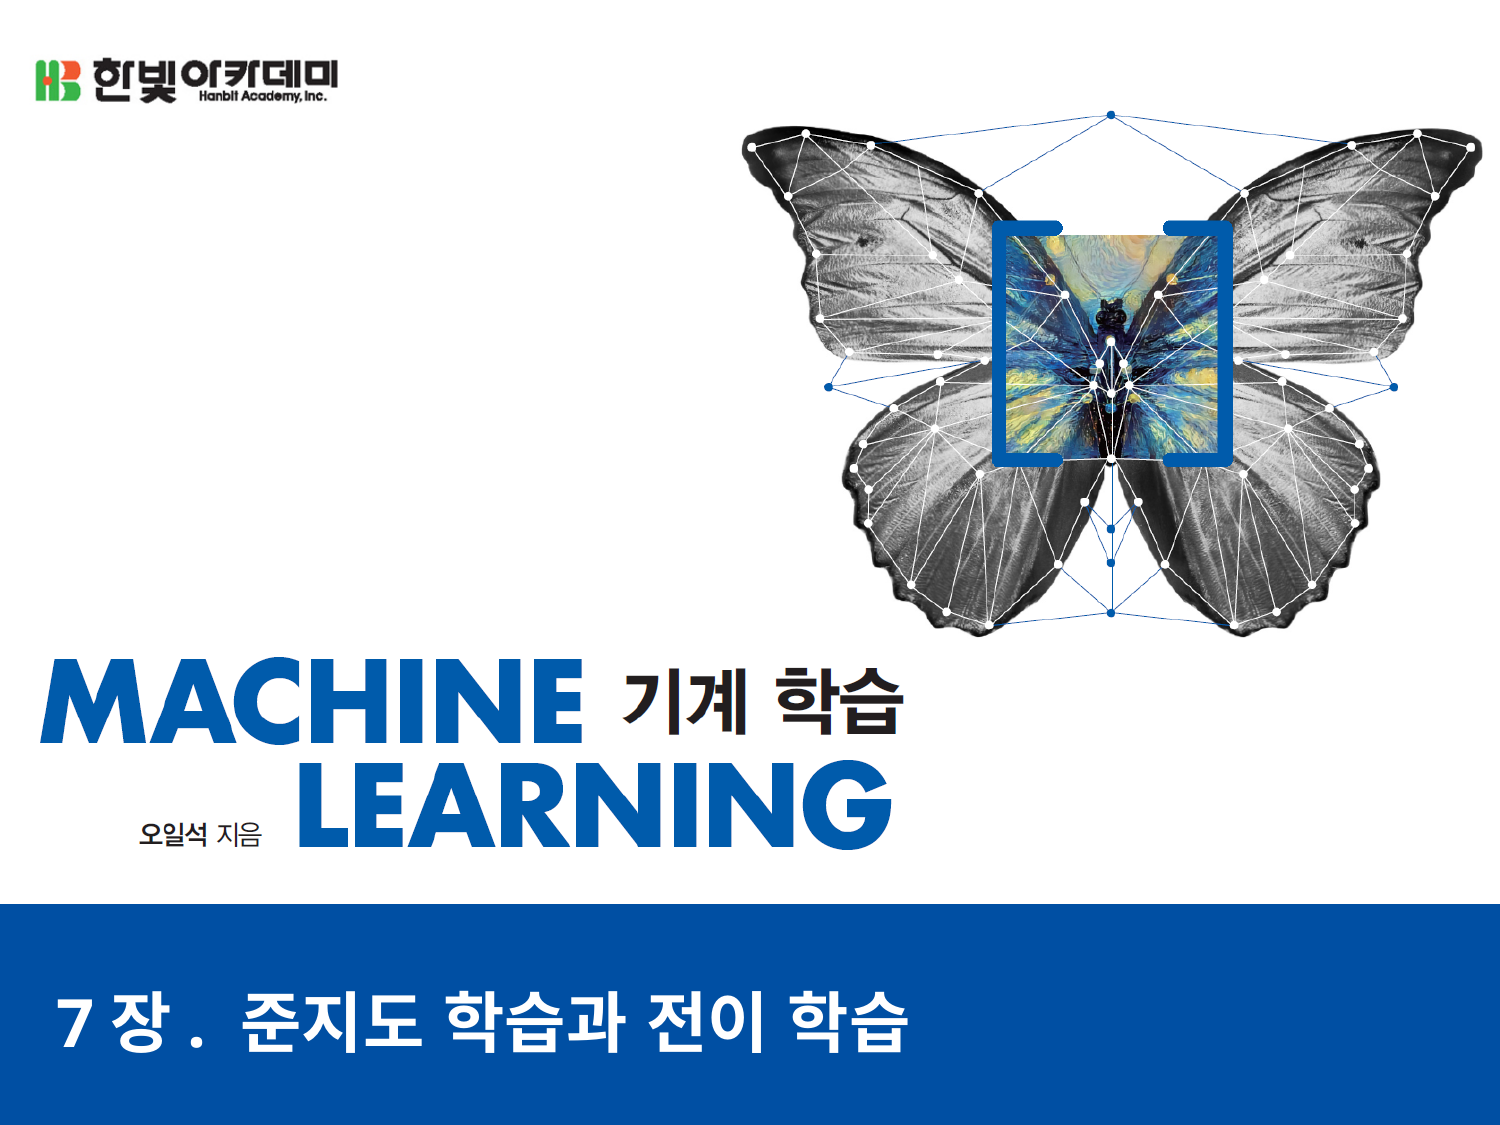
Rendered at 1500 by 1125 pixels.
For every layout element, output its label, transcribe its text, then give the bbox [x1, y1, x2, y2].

picture [0, 904, 1500, 1125]
picture [29, 108, 1500, 874]
picture [29, 54, 342, 107]
title 7장. 준지도 학습과 전이 학습 [41, 936, 1392, 1107]
